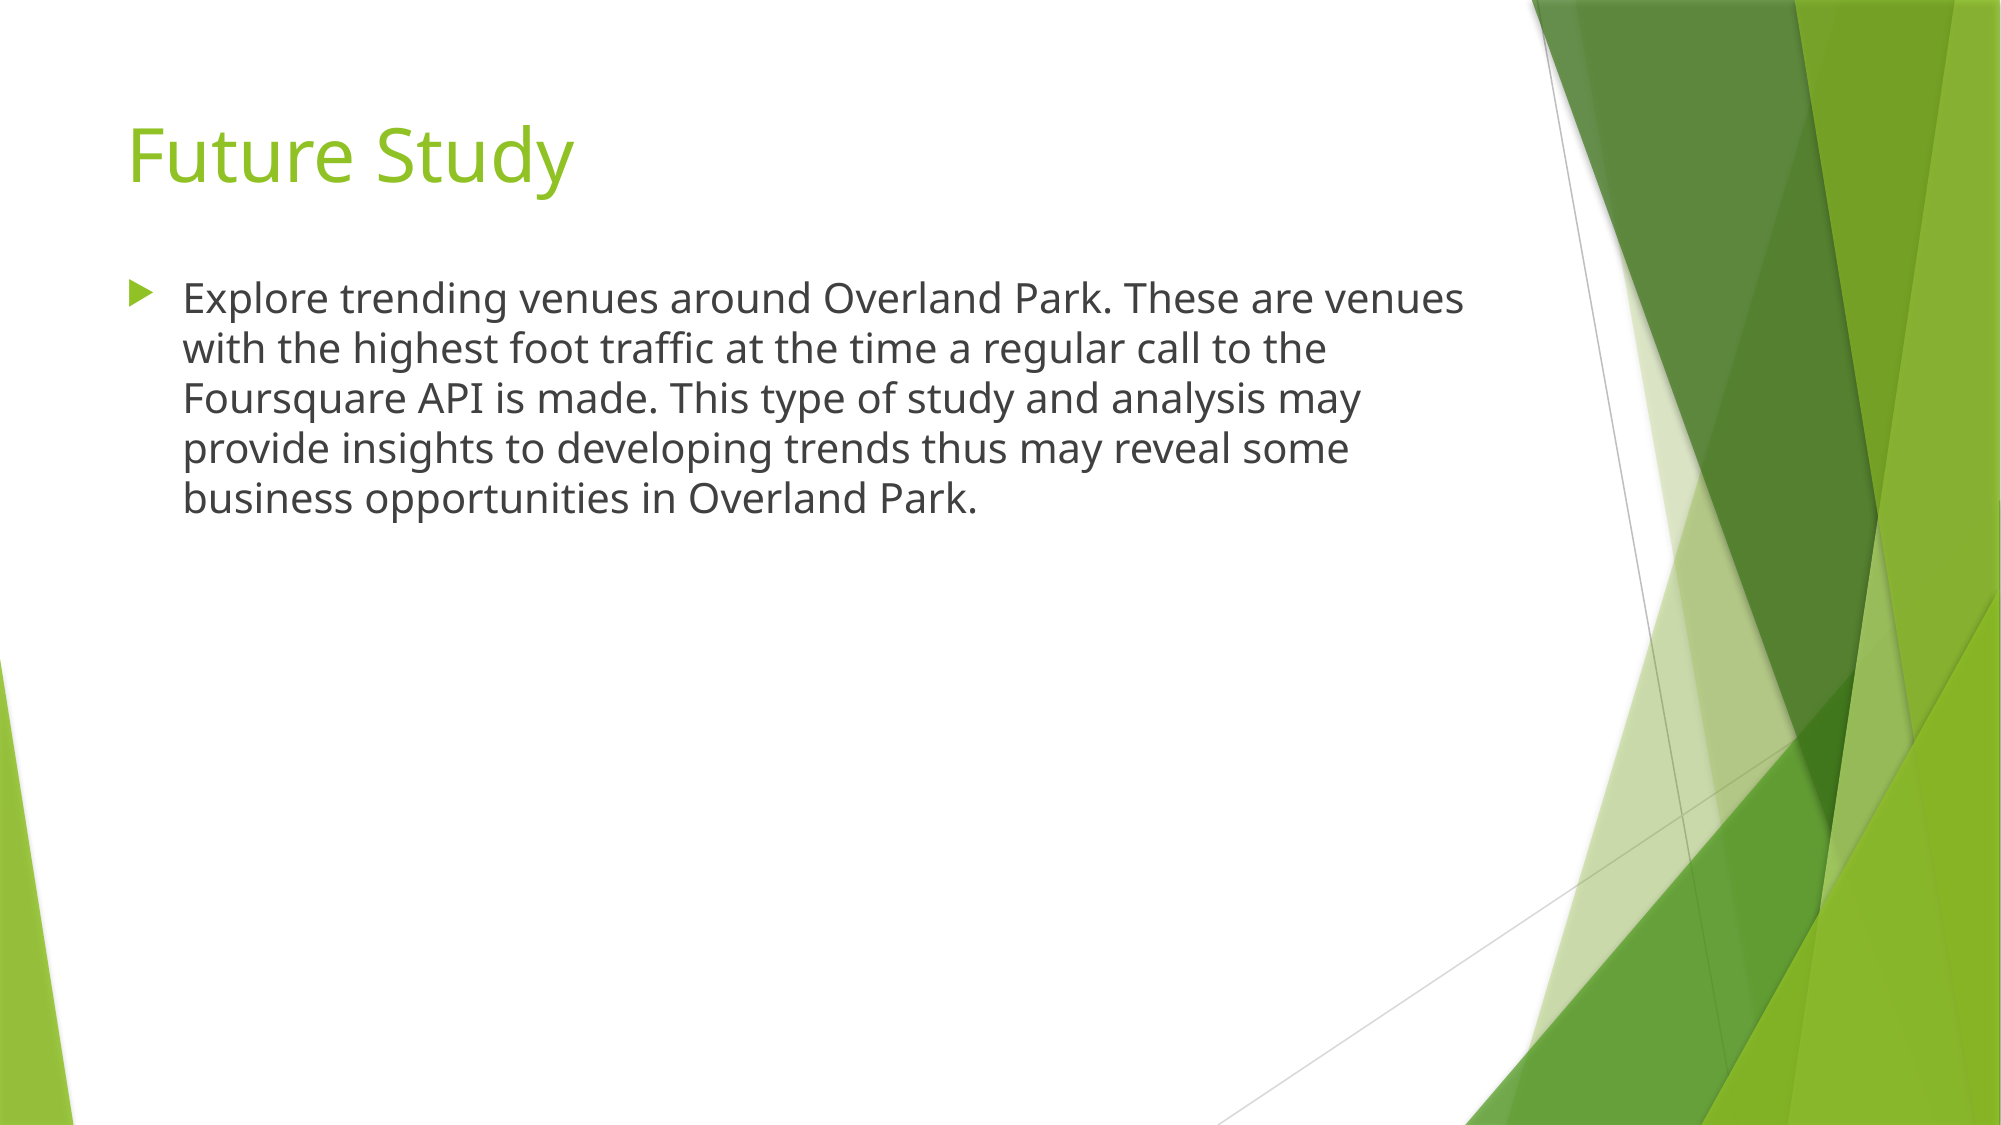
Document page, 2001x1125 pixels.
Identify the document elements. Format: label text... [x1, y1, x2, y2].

title Future Study [111, 99, 1522, 238]
list Explore trending venues around Overland Park. These are venues with the highest foot traffic at the time a regular call to the Foursquare API is made. This type of study and analysis may provide insights to developing trends thus may reveal some business opportunities in Overland Park. [111, 264, 1522, 991]
